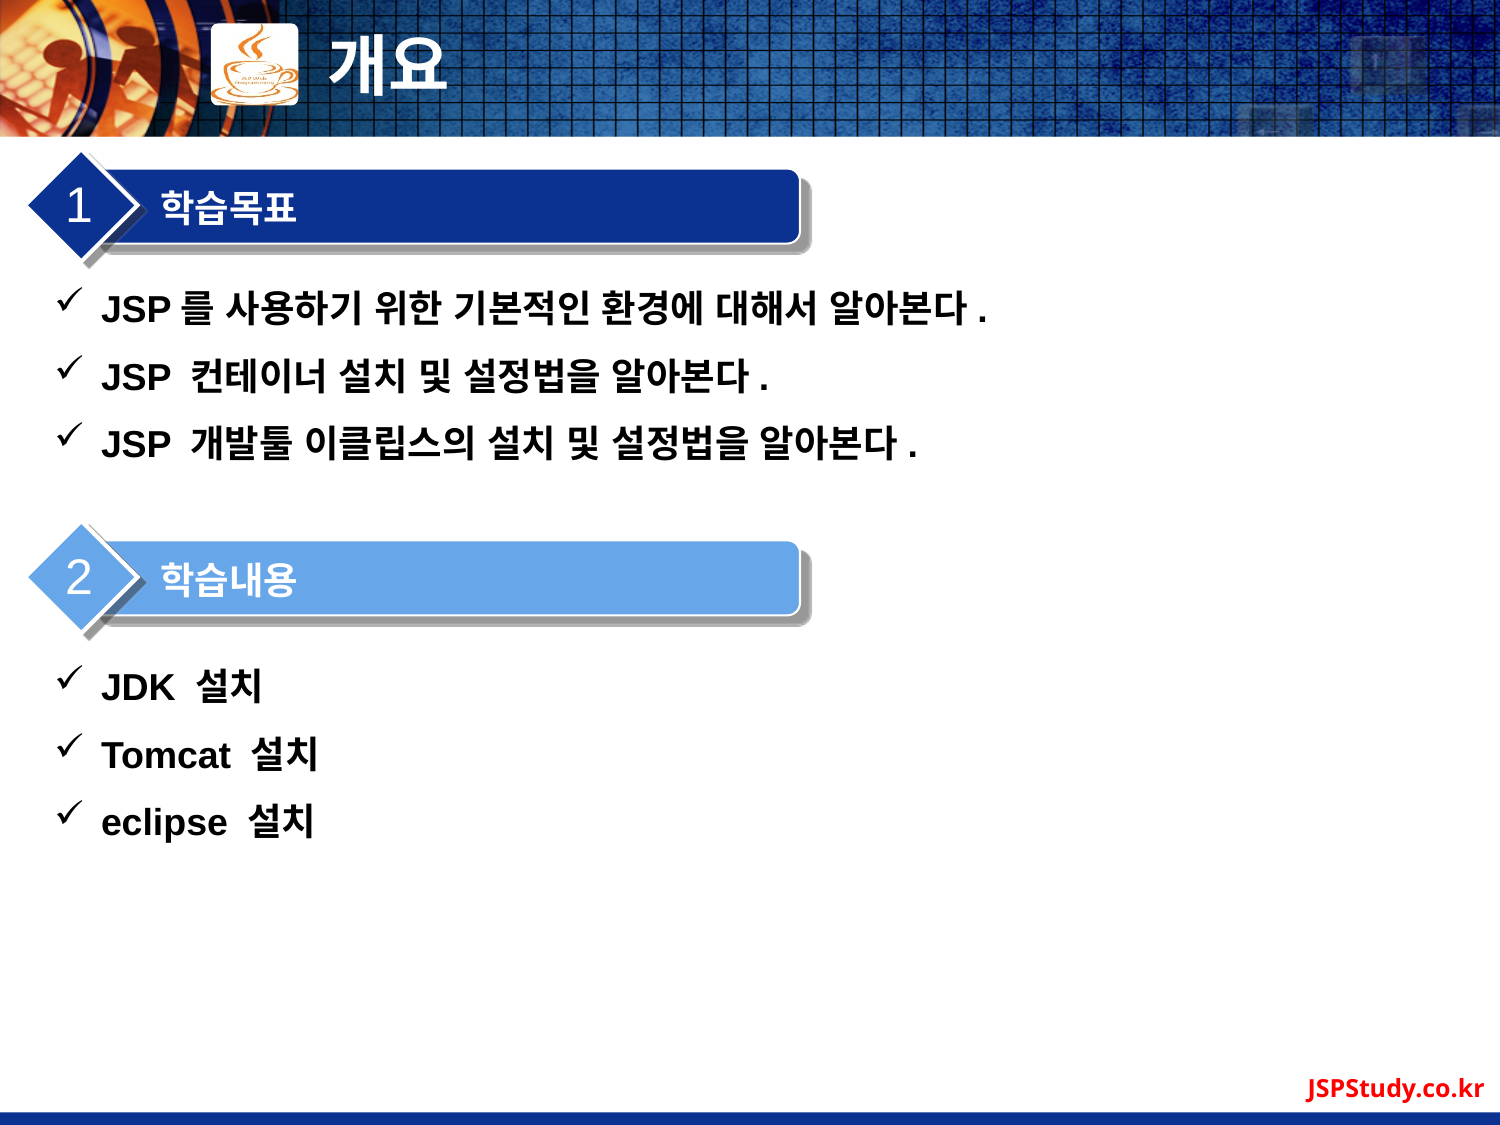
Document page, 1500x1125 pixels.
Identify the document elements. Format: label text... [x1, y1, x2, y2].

footer JSPStudy.co.kr [1024, 1064, 1500, 1118]
picture [0, 0, 1500, 138]
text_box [24, 148, 801, 262]
text_box JSP를 사용하기 위한 기본적인 환경에 대해서 알아본다. JSP 컨테이너 설치 및 설정법을 알아본다. JSP 개발툴 이클립스의 설치 및 설정법을 알아본다. [39, 255, 1483, 473]
text_box JDK 설치 Tomcat 설치 eclipse 설치 [39, 633, 1483, 919]
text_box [24, 520, 801, 634]
title 개요 [312, 17, 1388, 111]
